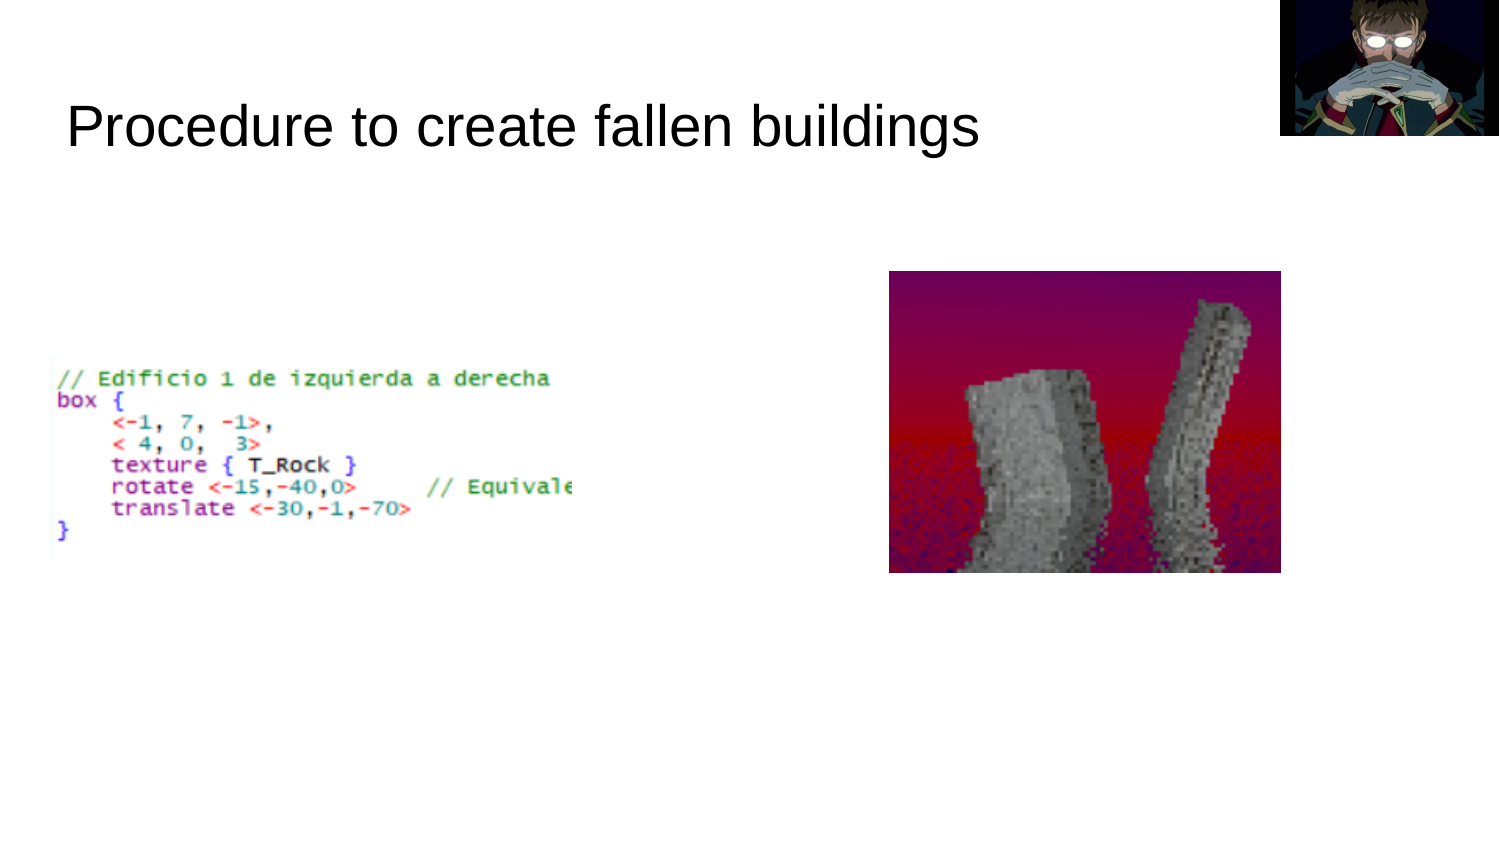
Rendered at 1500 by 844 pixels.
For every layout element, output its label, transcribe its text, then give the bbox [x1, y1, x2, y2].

picture [1279, 0, 1499, 136]
picture [50, 357, 572, 561]
picture [889, 270, 1281, 573]
title Procedure to create fallen buildings [51, 72, 1449, 167]
